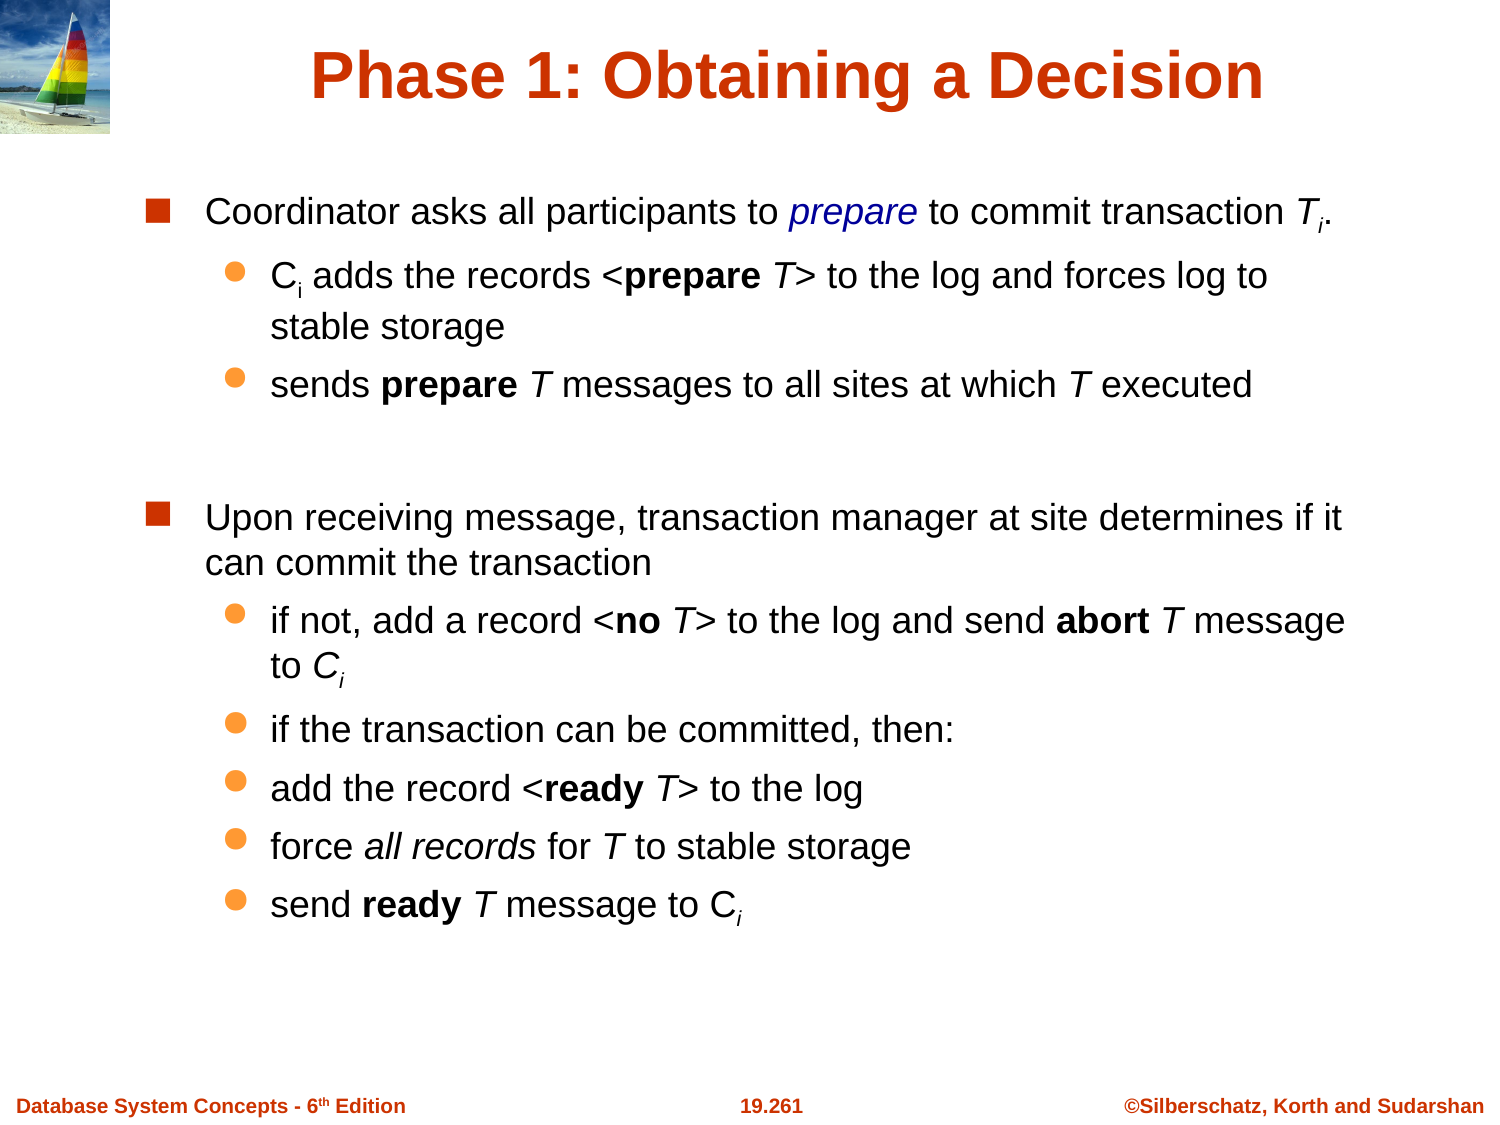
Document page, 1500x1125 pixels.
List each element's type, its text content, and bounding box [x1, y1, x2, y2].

list Coordinator asks all participants to prepare to commit transaction Ti. Ci adds the records <prepare T> to the log and forces log to stable storage sends prepare T messages to all sites at which T executed Upon receiving message, transaction manager at site determines if it can commit the transaction if not, add a record <no T> to the log and send abort T message to Ci if the transaction can be committed, then: add the record <ready T> to the log force all records for T to stable storage send ready T message to Ci [133, 179, 1391, 984]
title Phase 1: Obtaining a Decision [125, 18, 1452, 120]
picture [0, 0, 110, 134]
